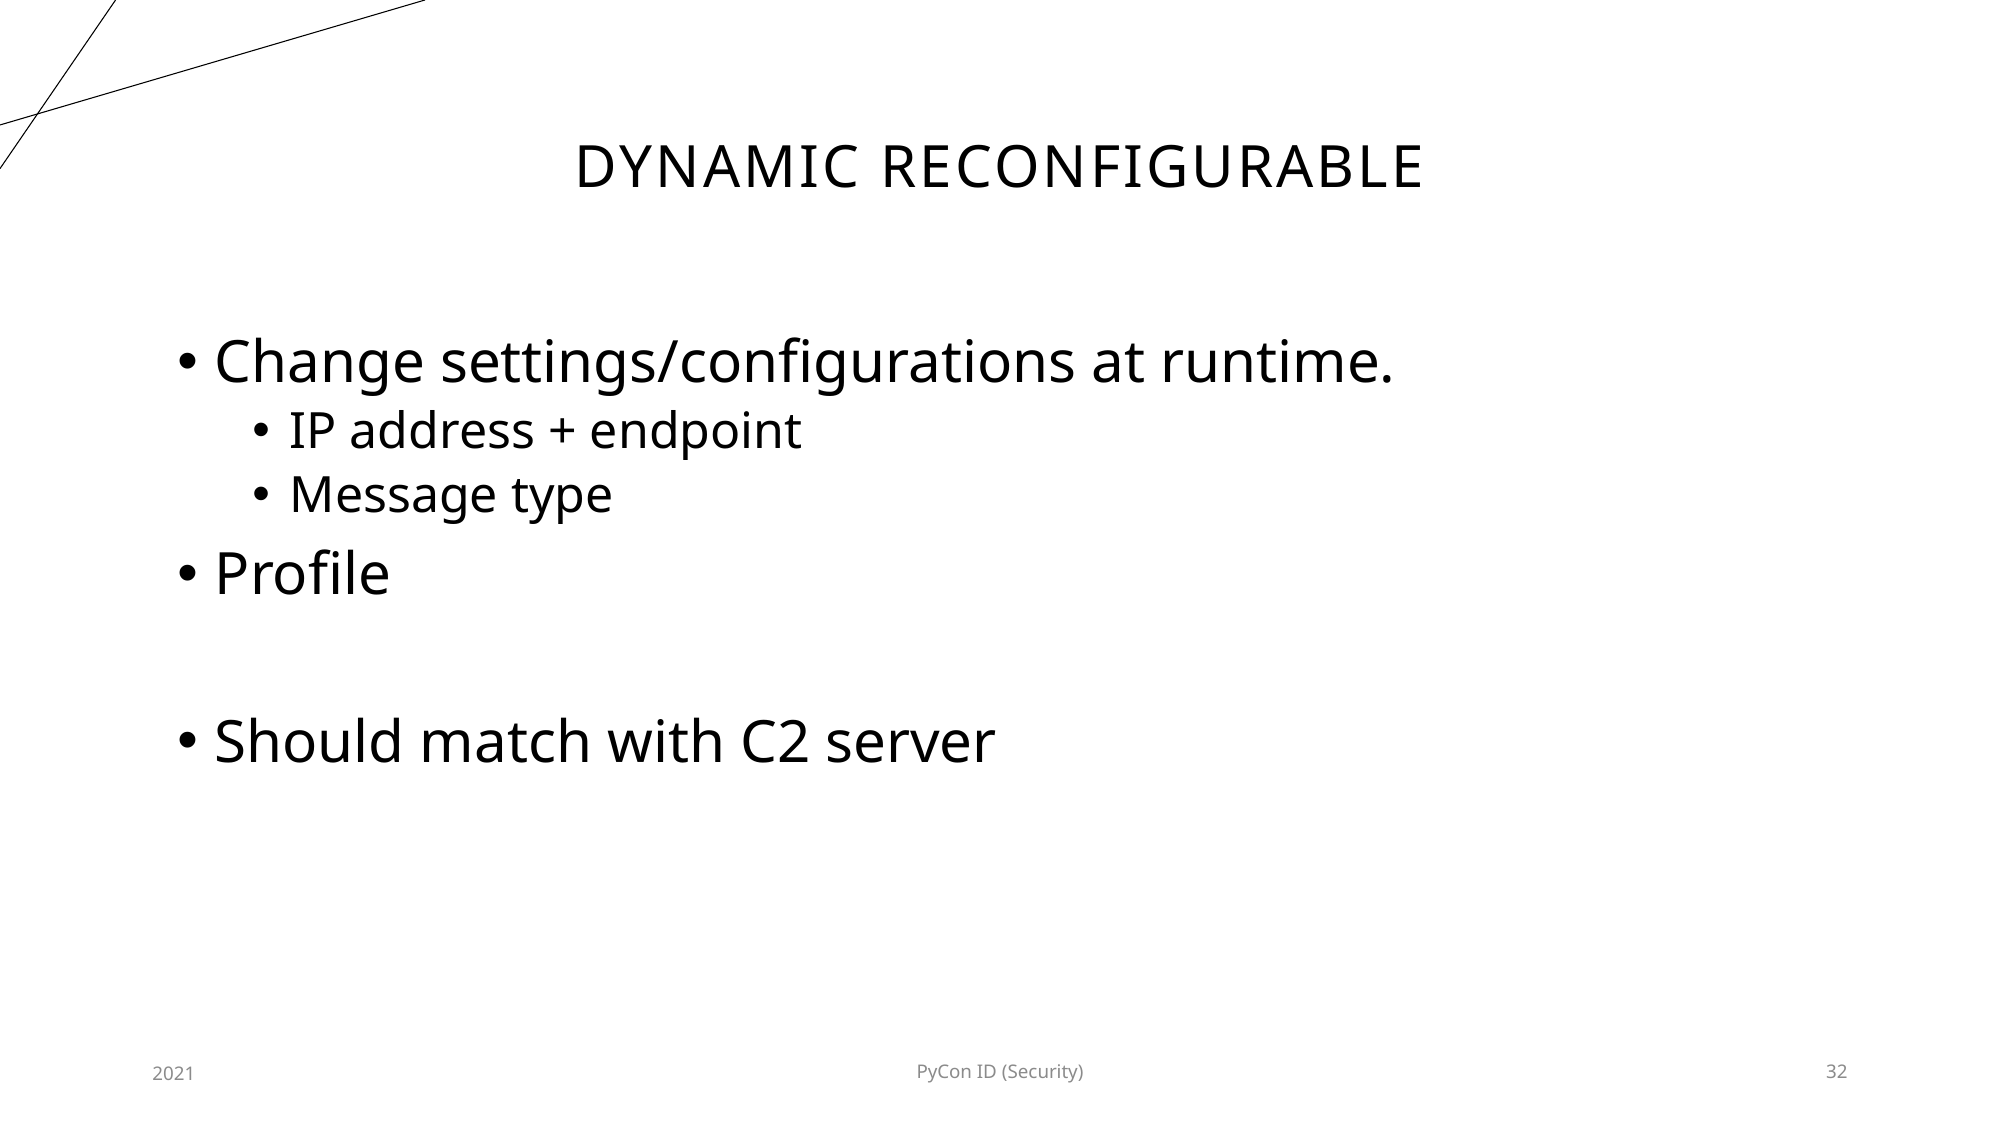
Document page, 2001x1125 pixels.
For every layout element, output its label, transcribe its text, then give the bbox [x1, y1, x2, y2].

text_box [137, 299, 1863, 1014]
slide_number 2021 [137, 1042, 588, 1103]
text_box Change settings/configurations at runtime. IP address + endpoint Message type Profile Should match with C2 server [162, 324, 1888, 1039]
title Dynamic Reconfigurable [137, 59, 1863, 278]
slide_number 32 [1412, 1042, 1863, 1103]
footer PyCon ID (Security) [662, 1042, 1338, 1103]
